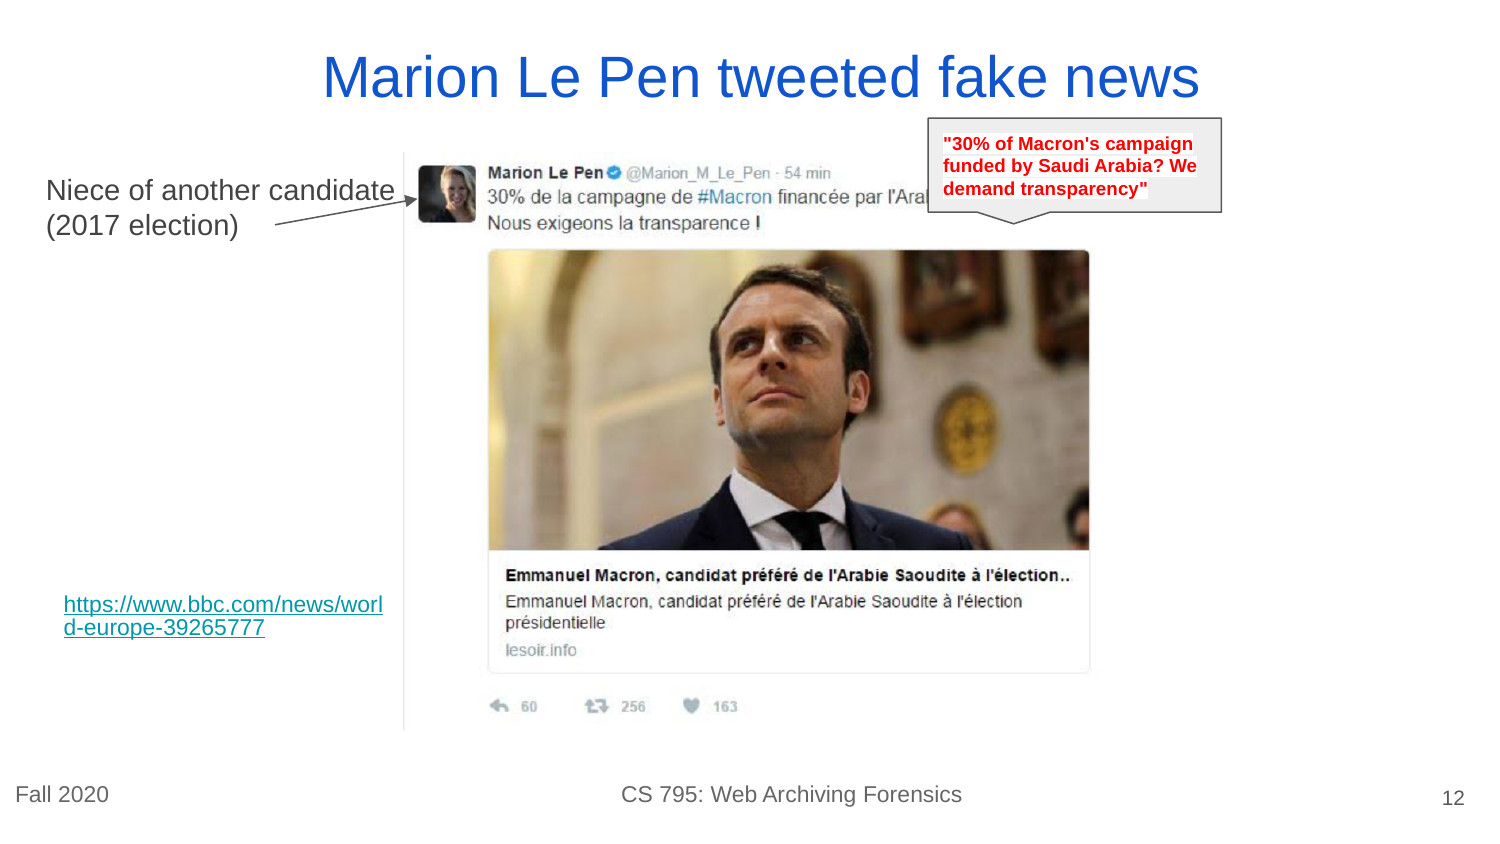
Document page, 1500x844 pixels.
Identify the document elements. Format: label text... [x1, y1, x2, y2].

picture [398, 139, 1120, 751]
text_box https://www.bbc.com/news/world-europe-39265777 [48, 540, 393, 725]
title Marion Le Pen tweeted fake news [63, 24, 1462, 119]
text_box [274, 198, 418, 225]
slide_number ‹#› [1389, 764, 1480, 830]
text_box "30% of Macron's campaign funded by Saudi Arabia? We demand transparency" [928, 118, 1222, 213]
text_box Niece of another candidate (2017 election) [30, 156, 393, 251]
